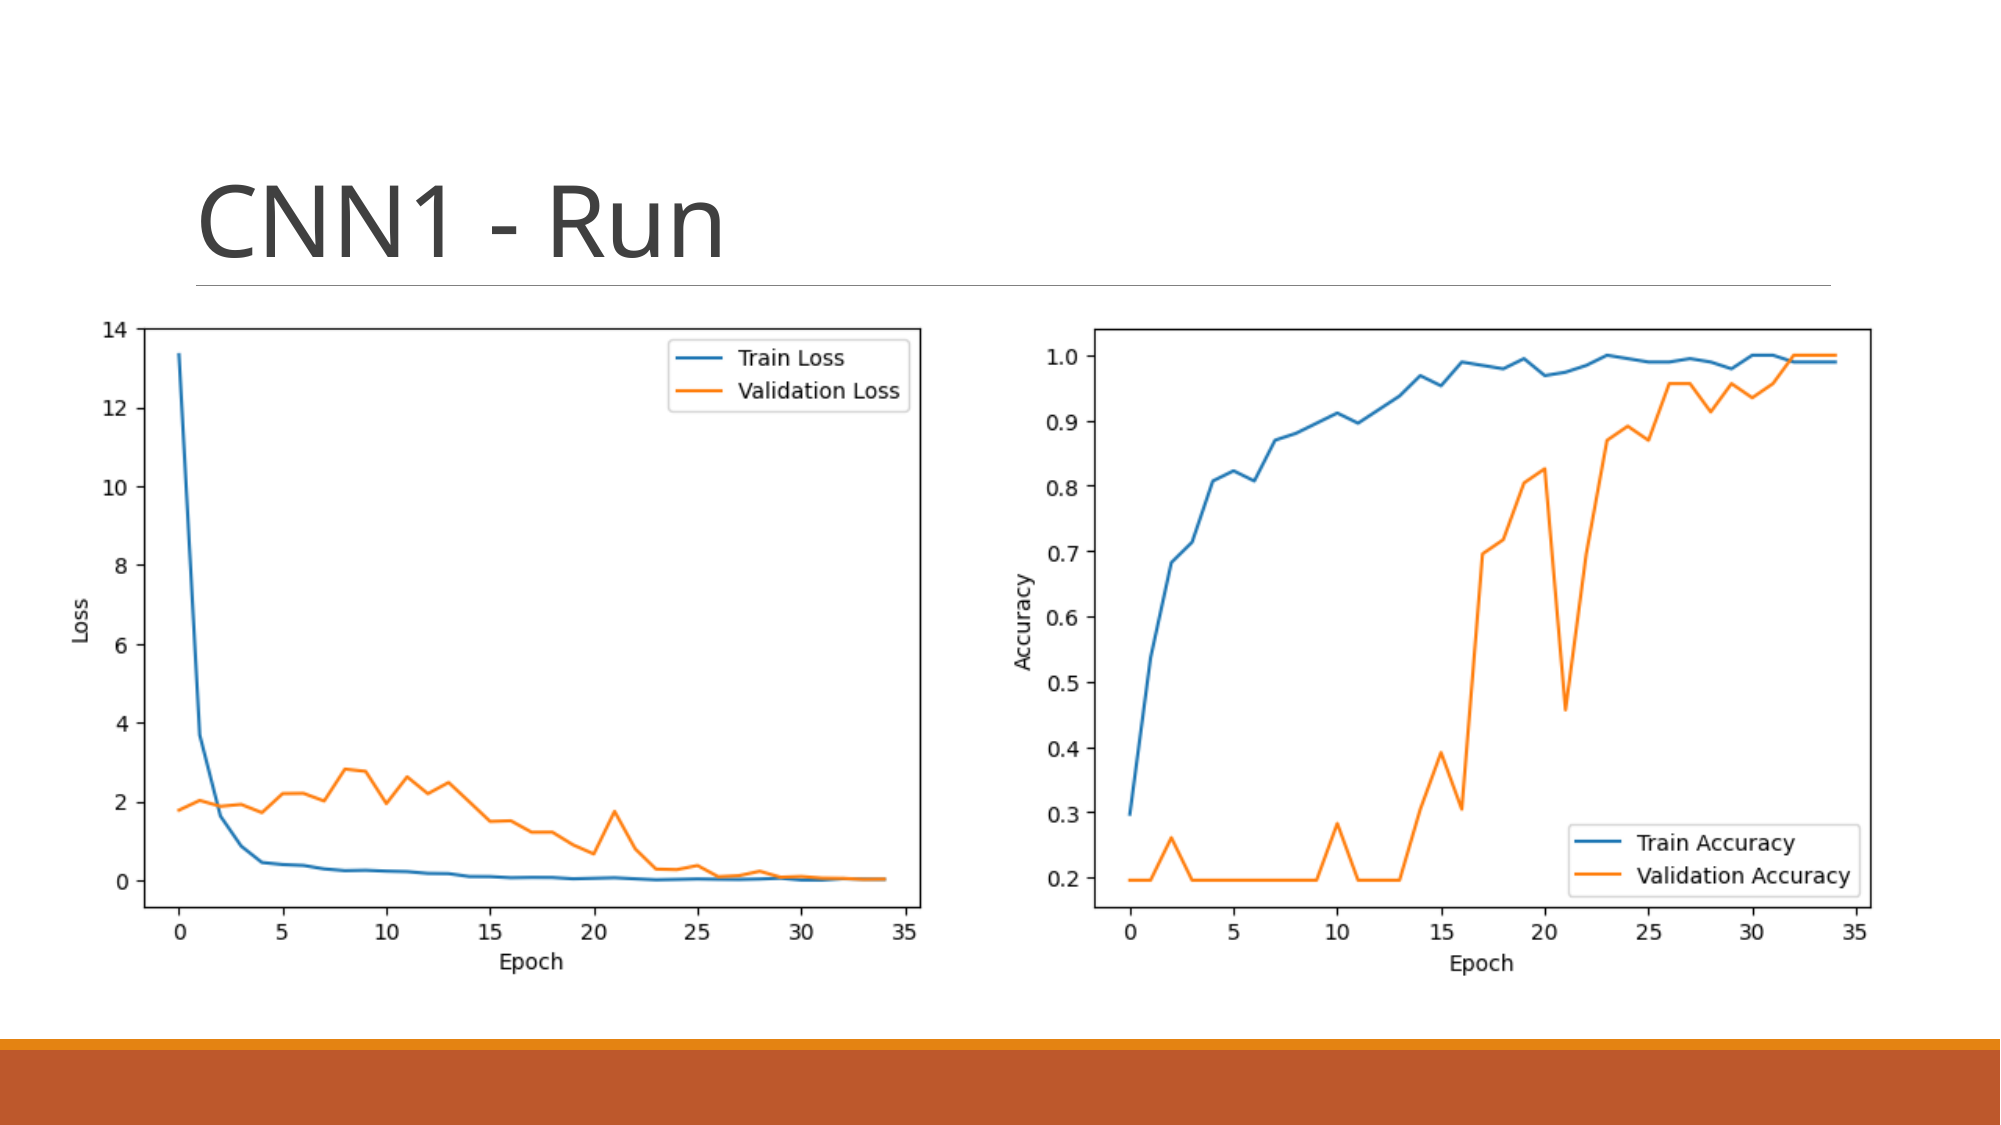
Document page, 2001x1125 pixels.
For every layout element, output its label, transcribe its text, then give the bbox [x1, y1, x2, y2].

title CNN1 - Run [180, 47, 1830, 285]
picture [54, 305, 934, 991]
picture [999, 314, 1887, 991]
